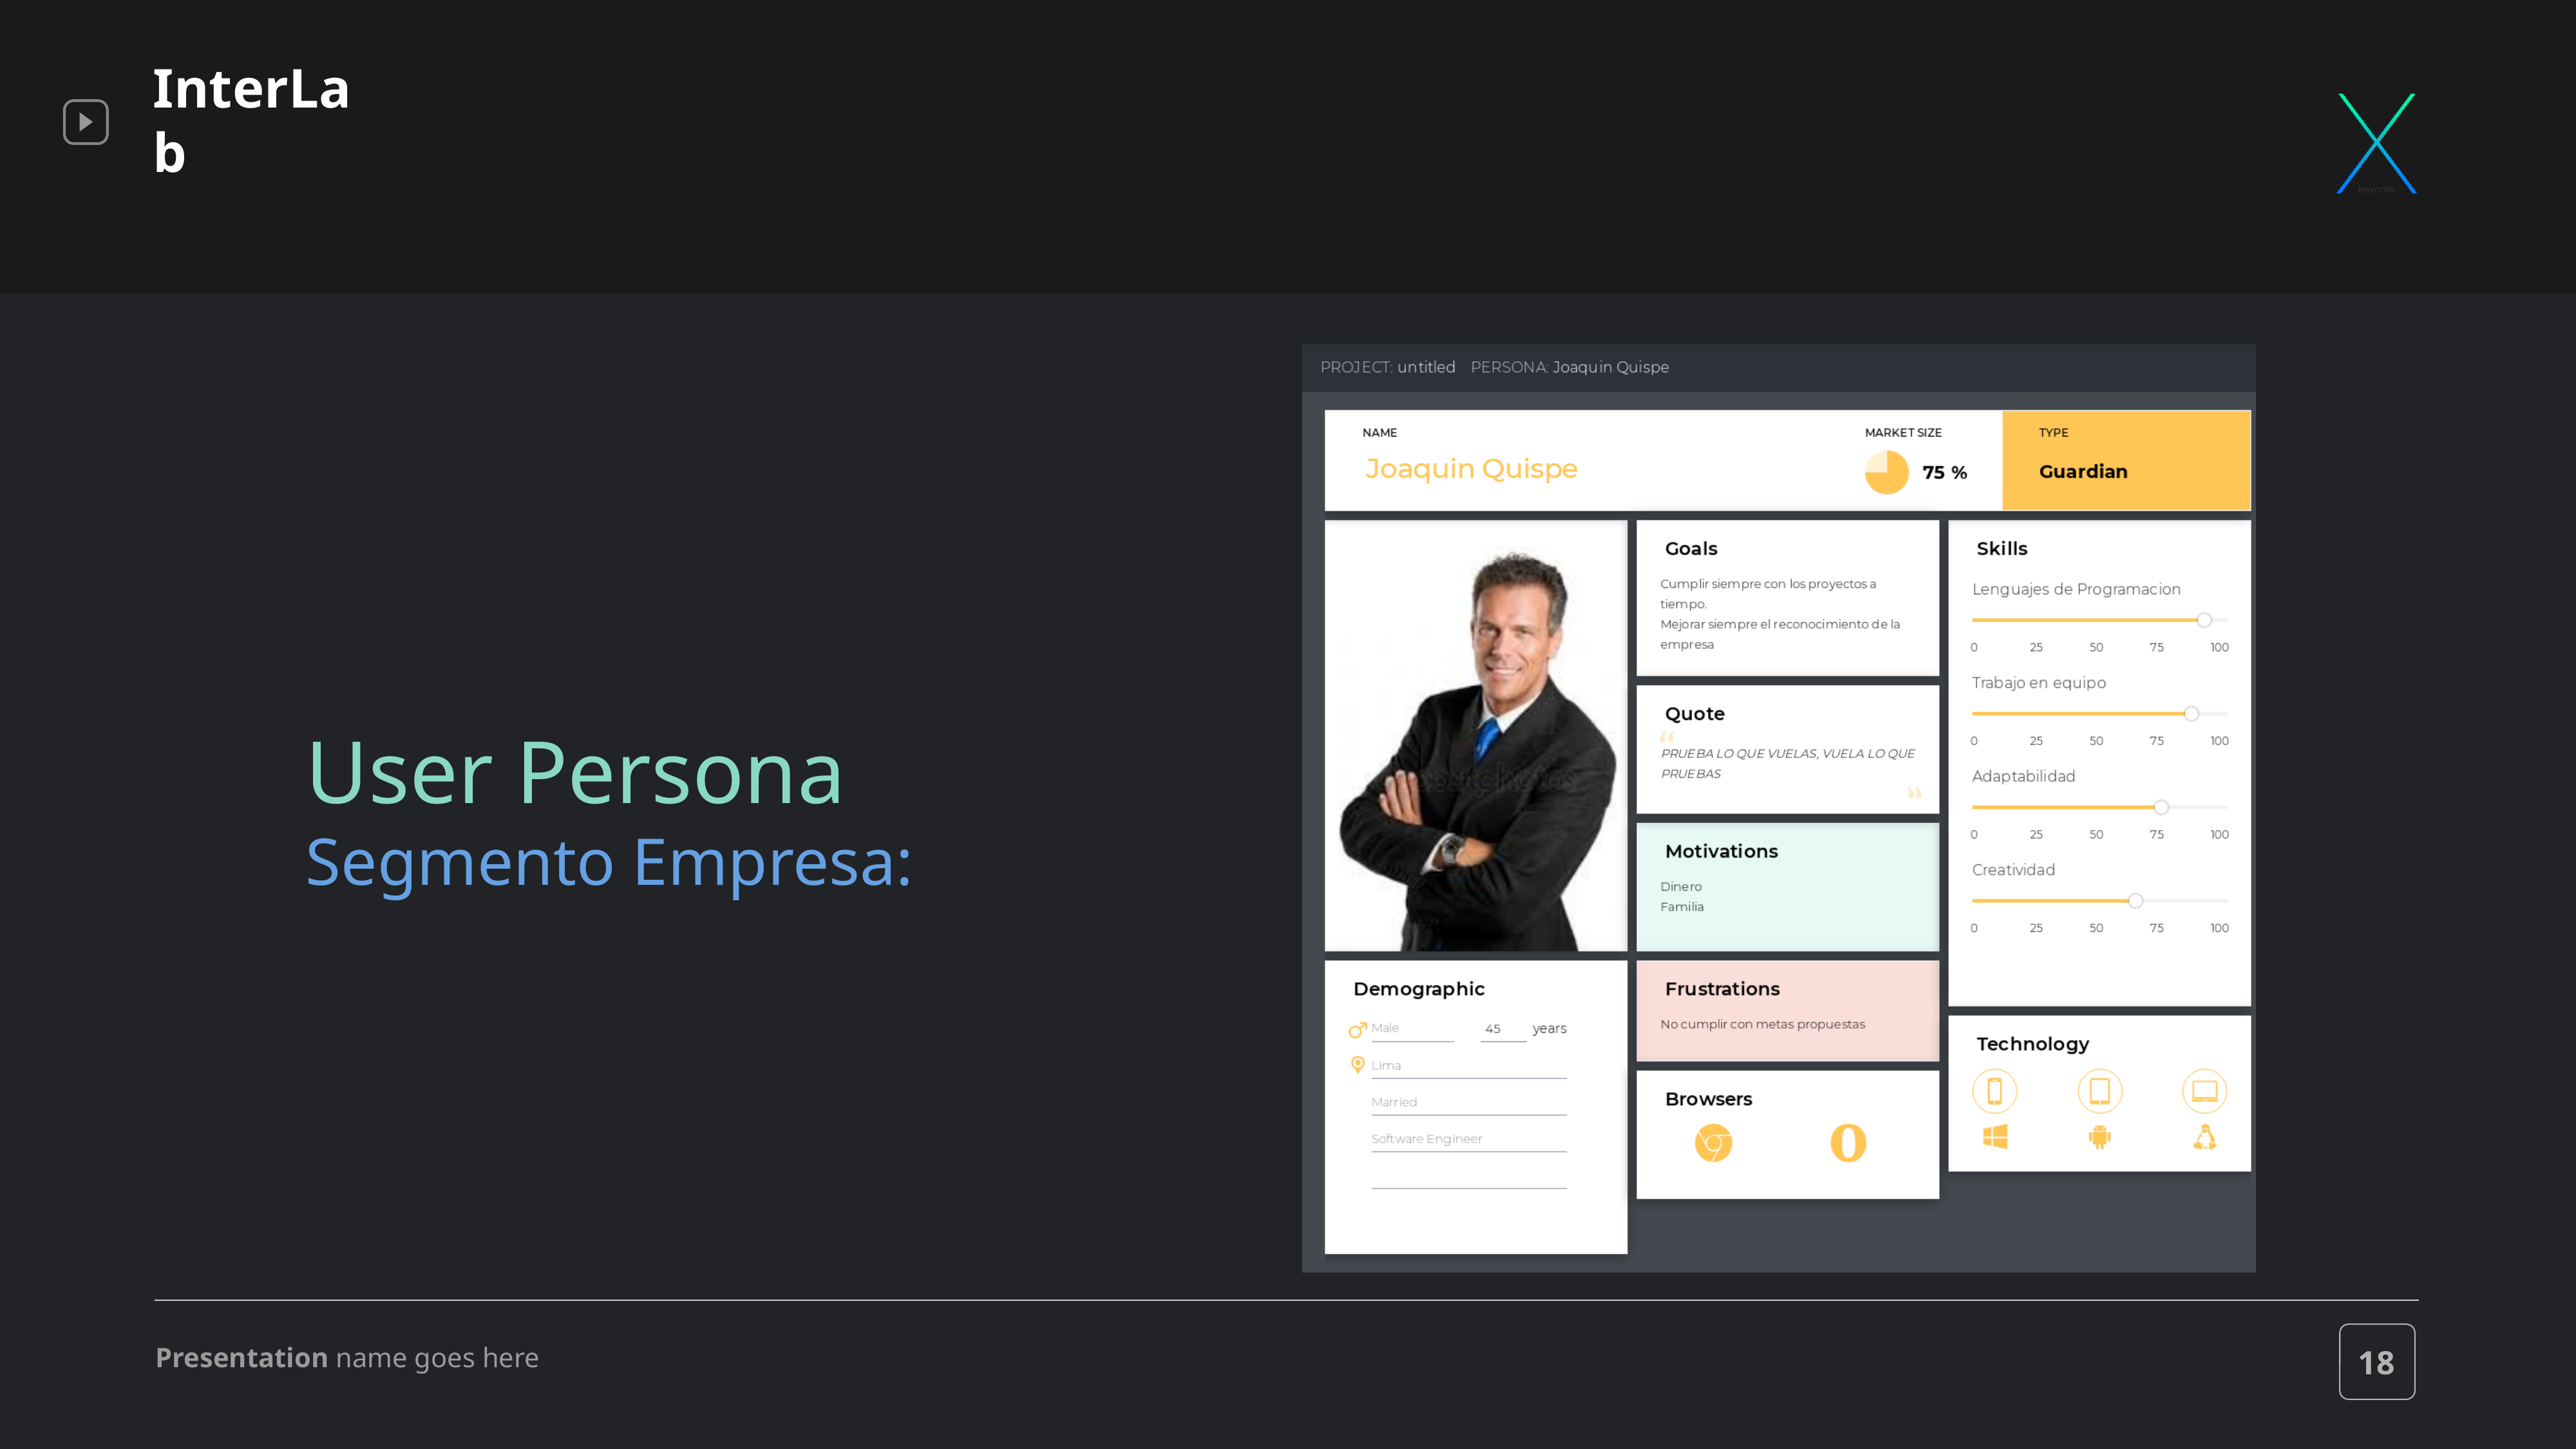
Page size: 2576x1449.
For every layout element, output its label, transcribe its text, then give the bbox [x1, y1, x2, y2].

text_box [153, 86, 385, 207]
picture [1302, 343, 2256, 1273]
text_box User Persona Segmento Empresa: [305, 603, 1298, 1012]
text_box 18 [2358, 1342, 2395, 1381]
picture [2336, 93, 2417, 194]
